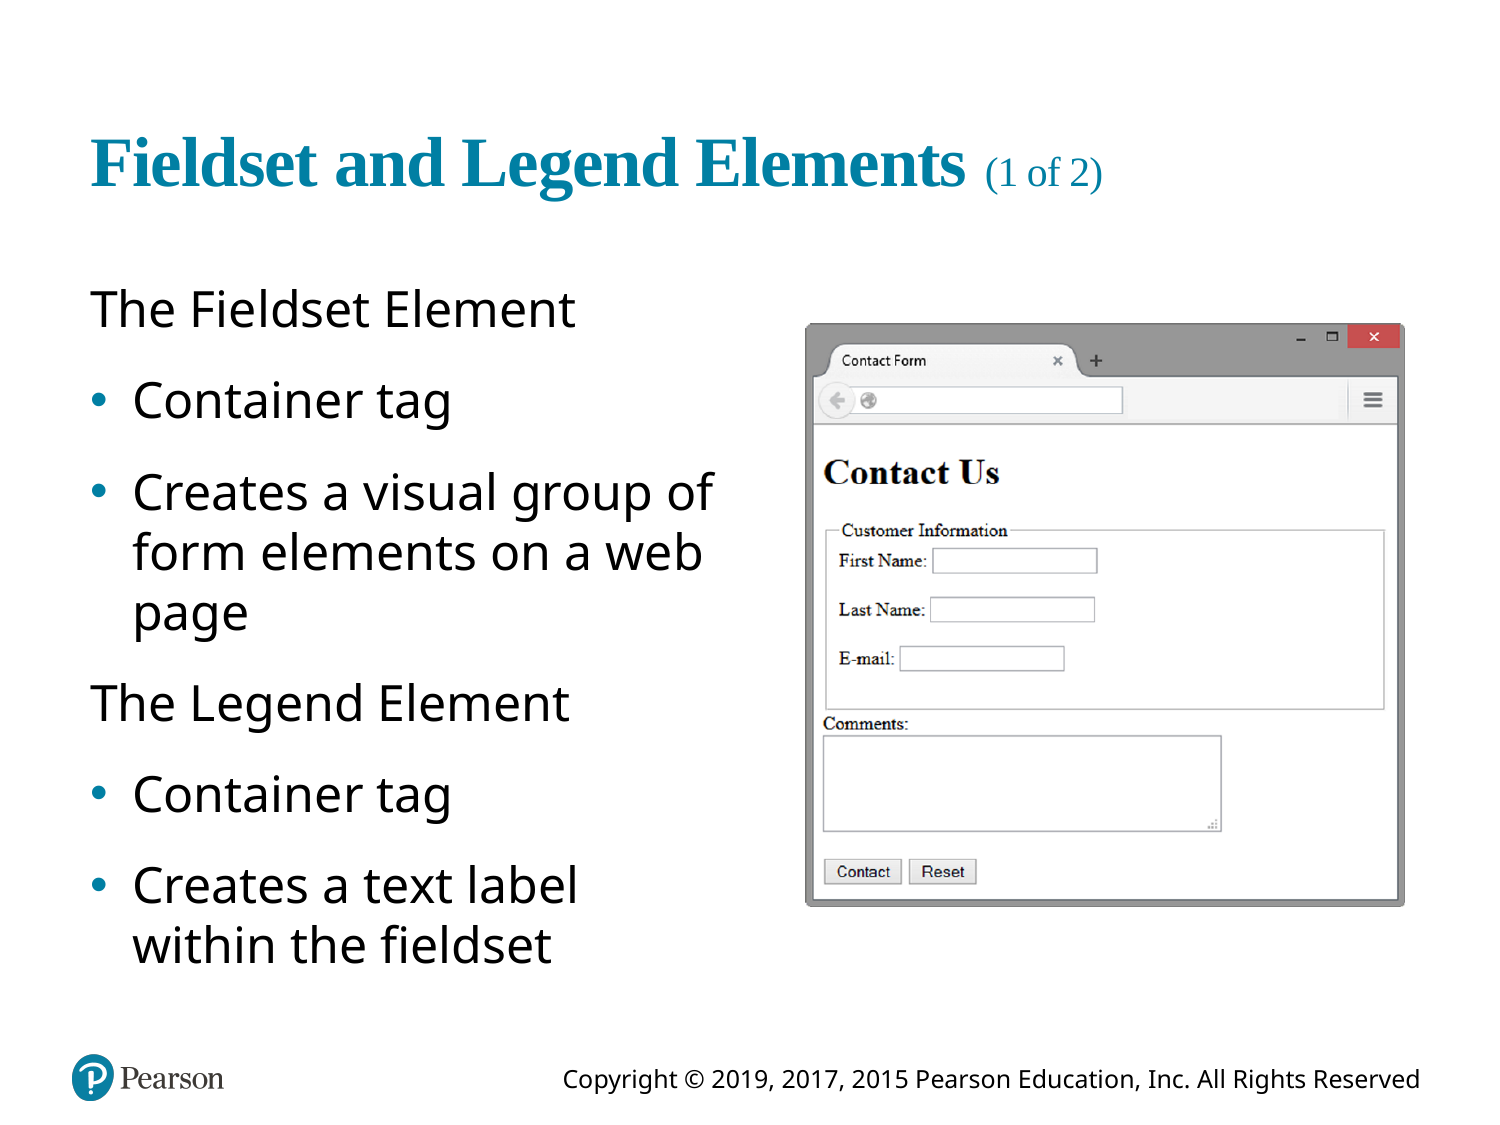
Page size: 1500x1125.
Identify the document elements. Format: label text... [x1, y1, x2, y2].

picture [805, 323, 1406, 908]
list The Fieldset Element Container tag Creates a visual group of form elements on a web page The Legend Element Container tag Creates a text label within the fieldset [75, 262, 740, 989]
picture [80, 1063, 106, 1088]
picture [98, 1054, 224, 1101]
picture [72, 1054, 88, 1070]
title Fieldset and Legend Elements (1 of 2) [75, 0, 1425, 216]
picture [72, 1087, 83, 1101]
